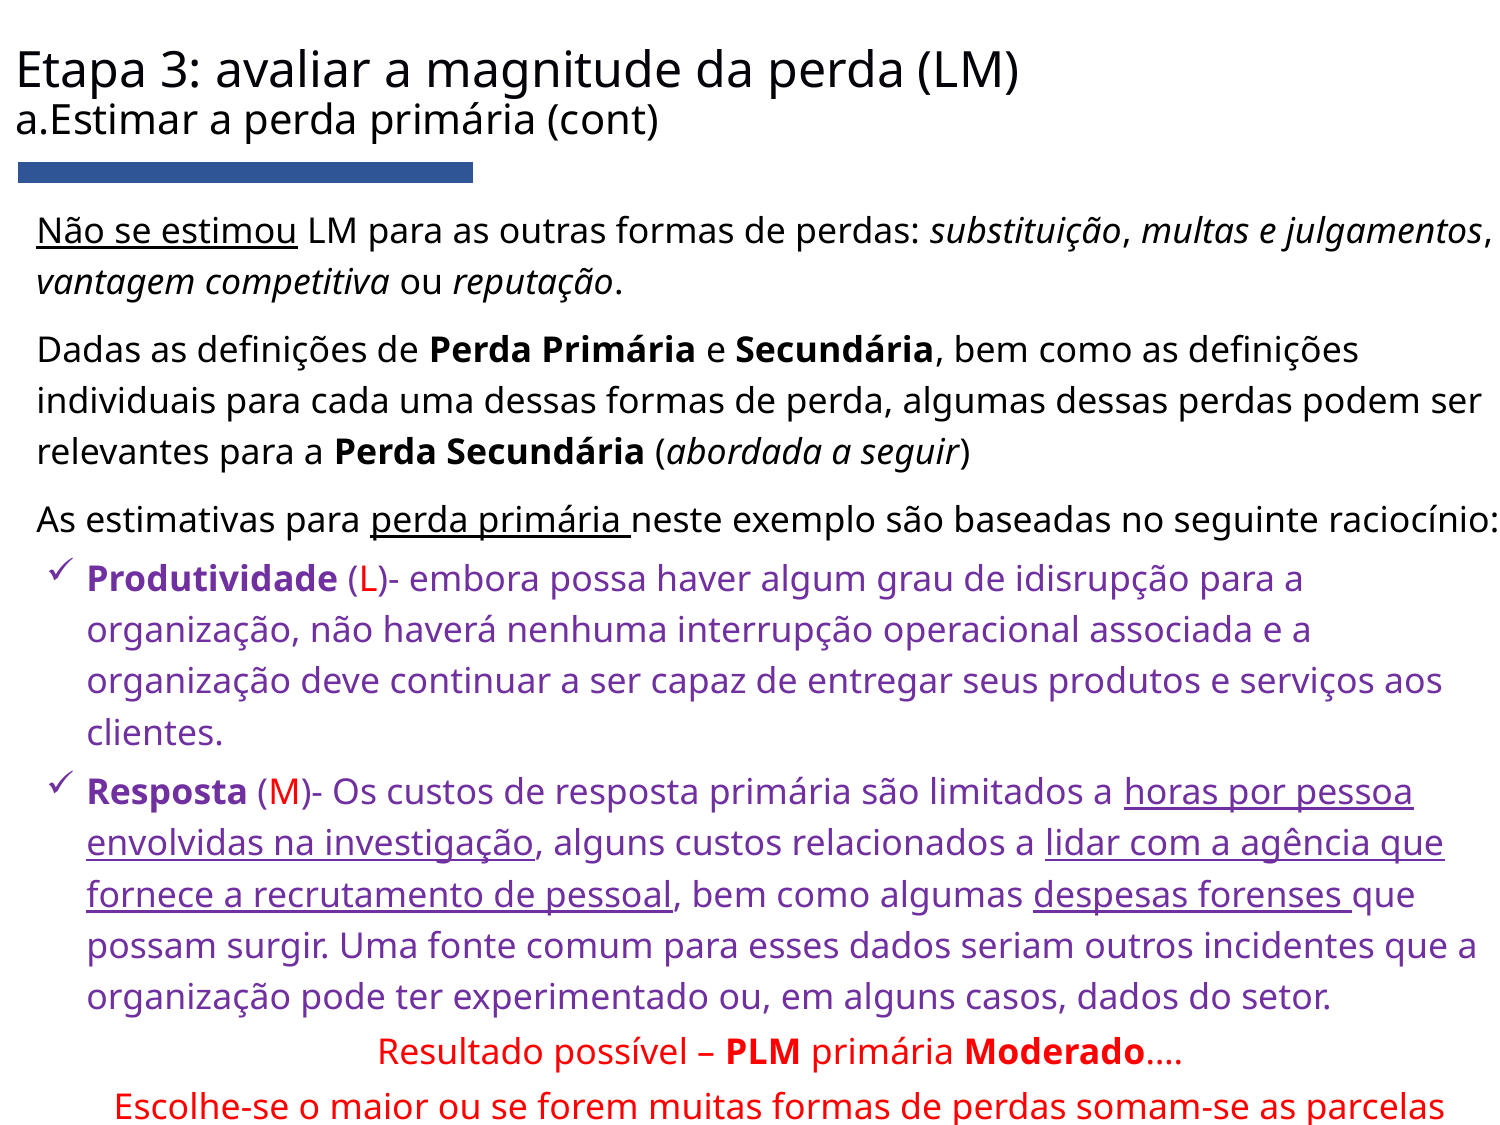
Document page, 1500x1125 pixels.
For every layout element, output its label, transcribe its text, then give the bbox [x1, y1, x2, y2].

list Não se estimou LM para as outras formas de perdas: substituição, multas e julgamentos, vantagem competitiva ou reputação. Dadas as definições de Perda Primária e Secundária, bem como as definições individuais para cada uma dessas formas de perda, algumas dessas perdas podem ser relevantes para a Perda Secundária (abordada a seguir) As estimativas para perda primária neste exemplo são baseadas no seguinte raciocínio: Produtividade (L)- embora possa haver algum grau de idisrupção para a organização, não haverá nenhuma interrupção operacional associada e a organização deve continuar a ser capaz de entregar seus produtos e serviços aos clientes. Resposta (M)- Os custos de resposta primária são limitados a horas por pessoa envolvidas na investigação, alguns custos relacionados a lidar com a agência que fornece a recrutamento de pessoal, bem como algumas despesas forenses que possam surgir. Uma fonte comum para esses dados seriam outros incidentes que a organização pode ter experimentado ou, em alguns casos, dados do setor. Resultado possível – PLM primária Moderado…. Escolhe-se o maior ou se forem muitas formas de perdas somam-se as parcelas [17, 191, 1500, 1125]
text_box [63, 587, 915, 693]
title Etapa 3: avaliar a magnitude da perda (LM) a.Estimar a perda primária (cont) [0, 3, 1500, 185]
